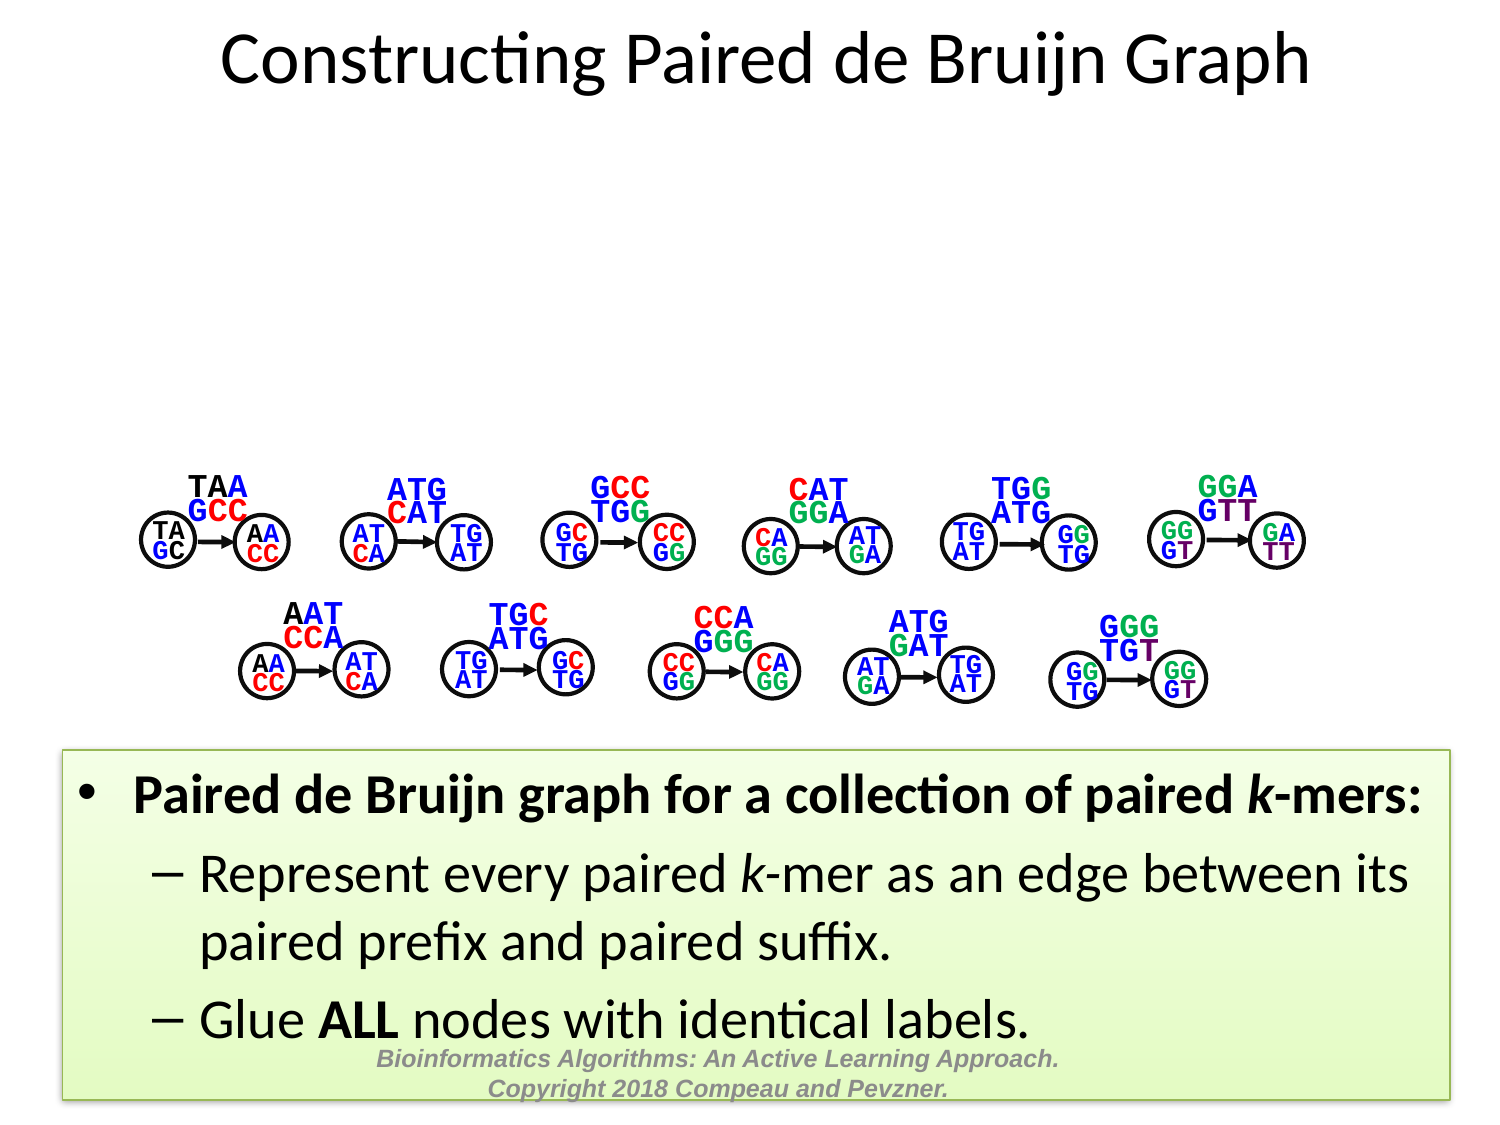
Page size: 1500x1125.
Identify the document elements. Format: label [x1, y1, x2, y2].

text_box [337, 473, 499, 575]
text_box [62, 749, 1451, 1101]
text_box [137, 470, 296, 575]
text_box [439, 598, 601, 702]
text_box [236, 597, 394, 704]
text_box [1145, 471, 1312, 576]
text_box [10, 1, 1500, 107]
text_box [841, 605, 998, 707]
text_box [540, 471, 703, 574]
text_box [738, 473, 898, 578]
text_box [937, 472, 1107, 576]
footer [337, 1042, 1100, 1103]
text_box [1049, 611, 1213, 714]
text_box [646, 601, 806, 704]
